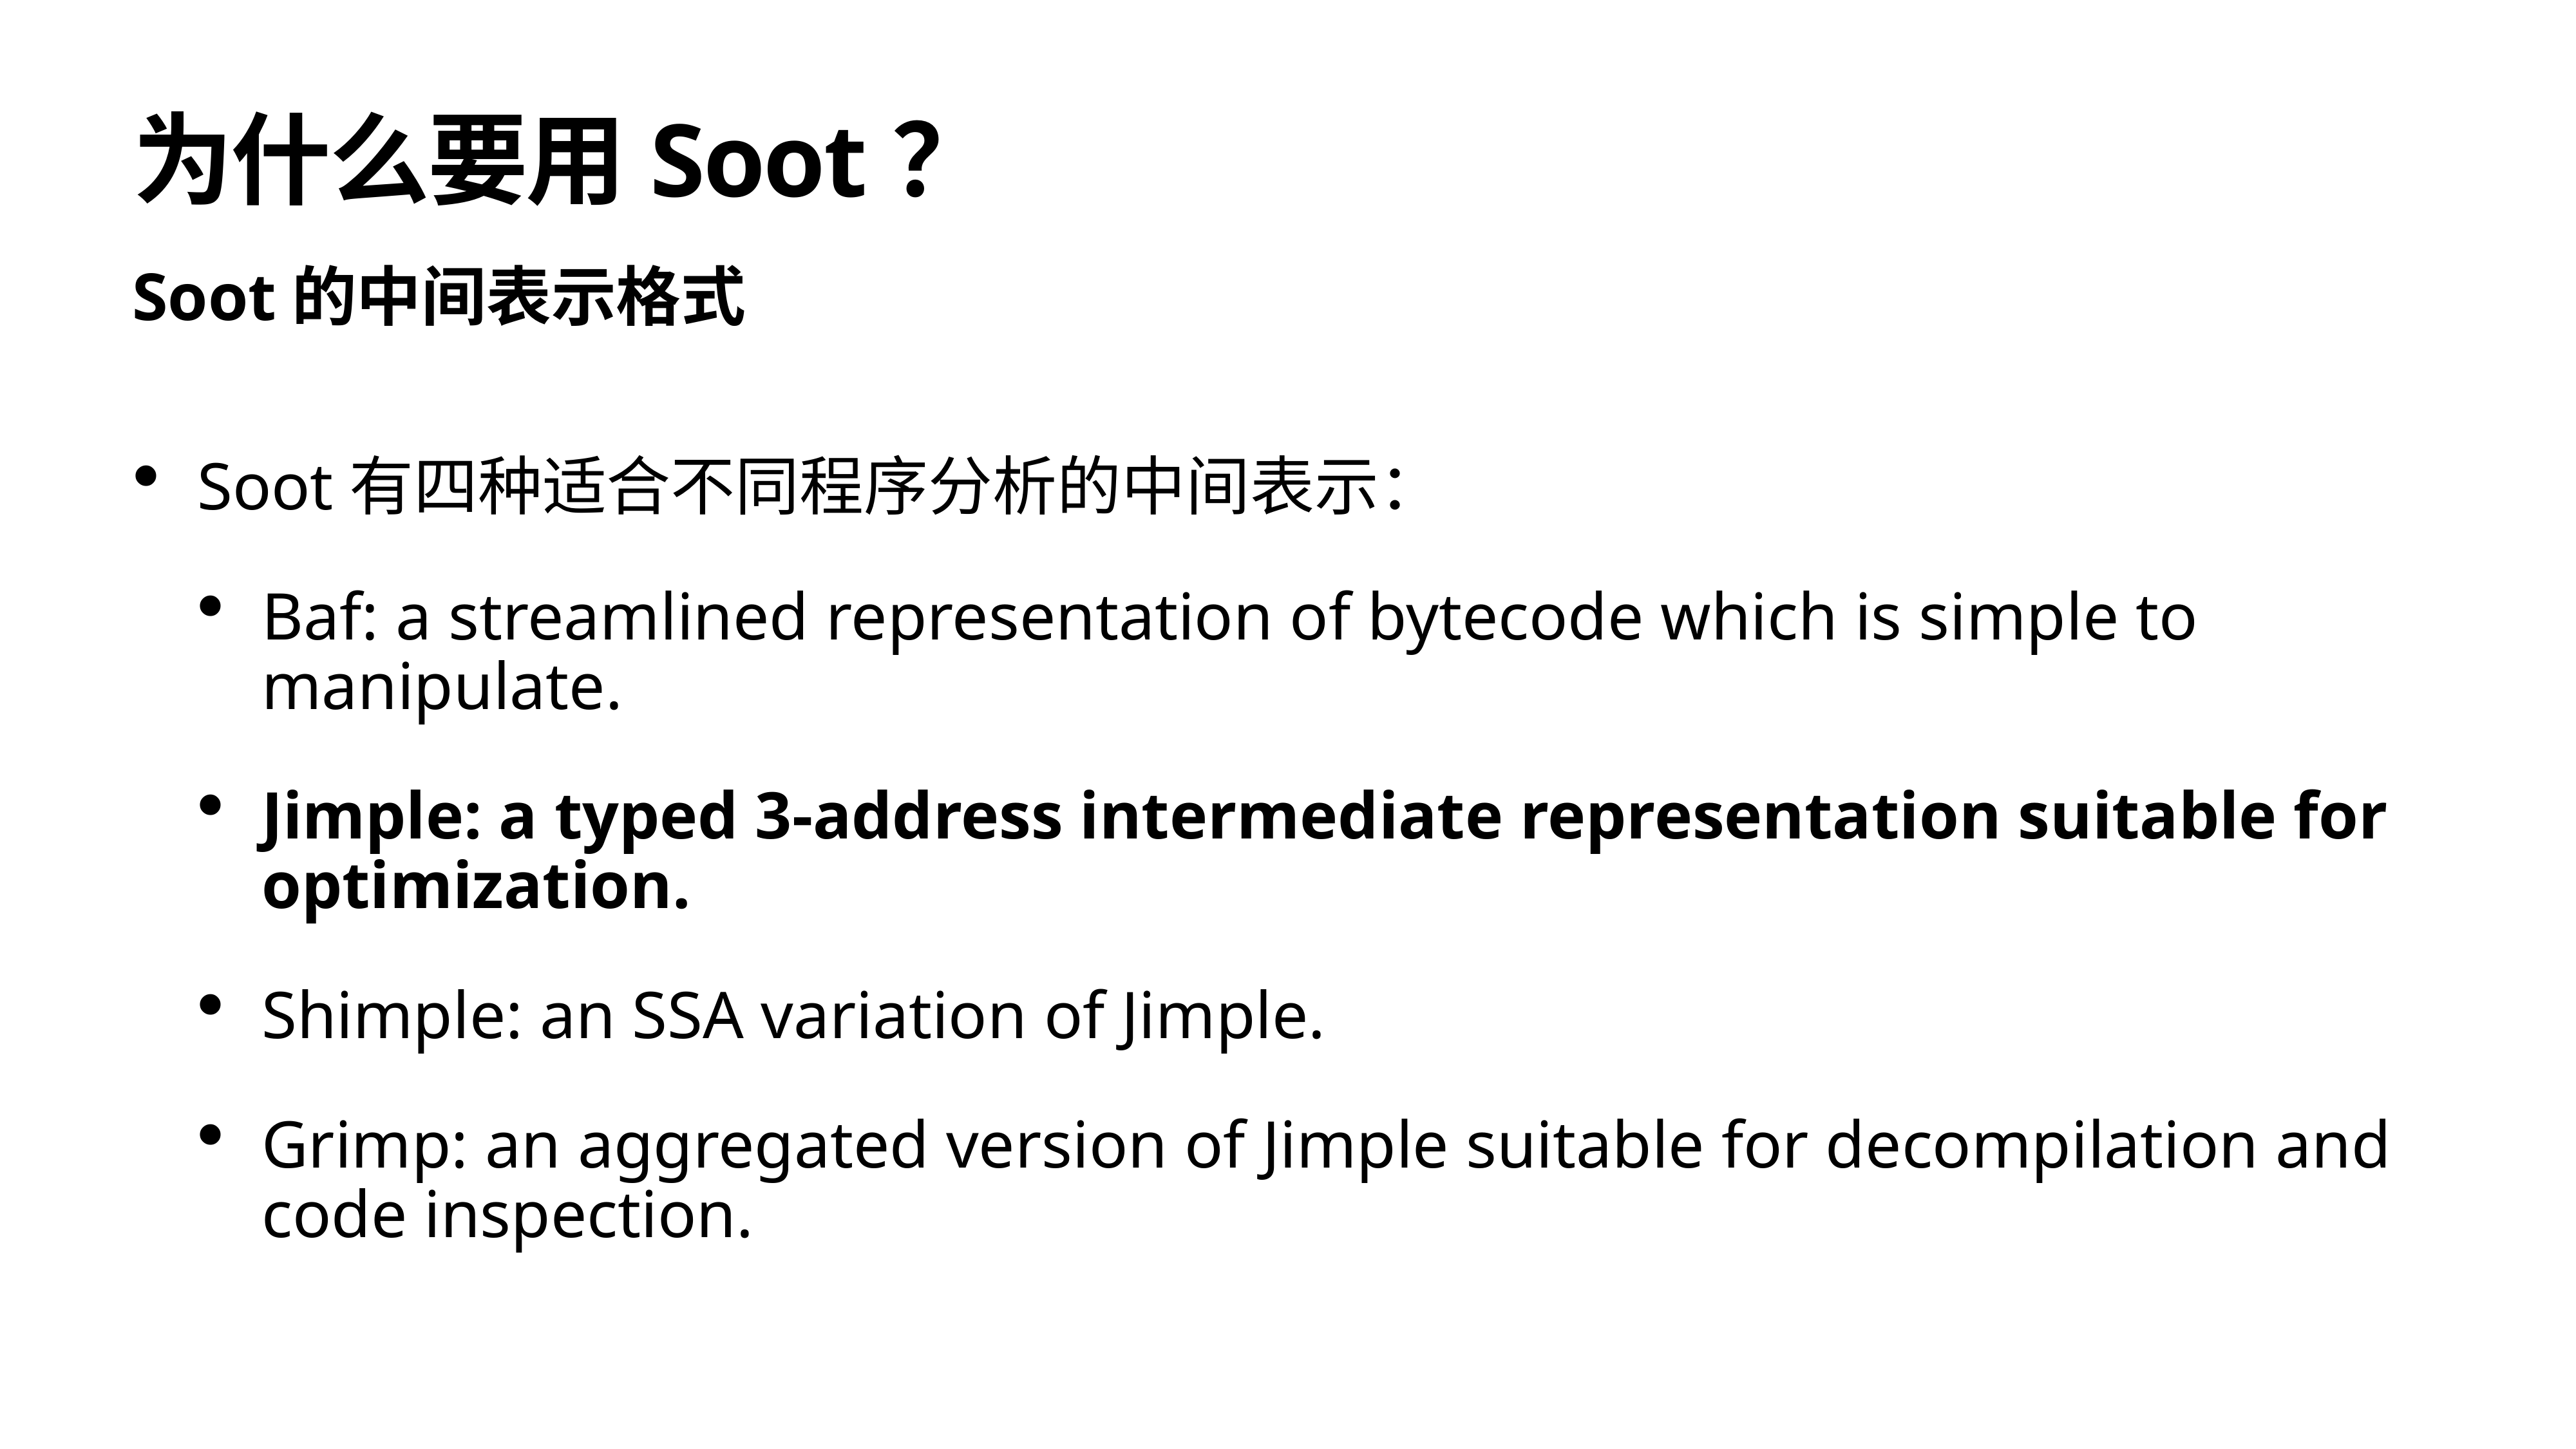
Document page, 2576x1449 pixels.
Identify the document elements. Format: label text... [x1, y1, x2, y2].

title 为什么要用Soot？ [127, 113, 2449, 250]
list Soot的中间表示格式 [127, 250, 2449, 350]
list Soot有四种适合不同程序分析的中间表示： Baf: a streamlined representation of bytecode which is simple to manipulate. Jimple: a typed 3-address intermediate representation suitable for optimization. Shimple: an SSA variation of Jimple. Grimp: an aggregated version of Jimple suitable for decompilation and code inspection. [127, 448, 2449, 1321]
